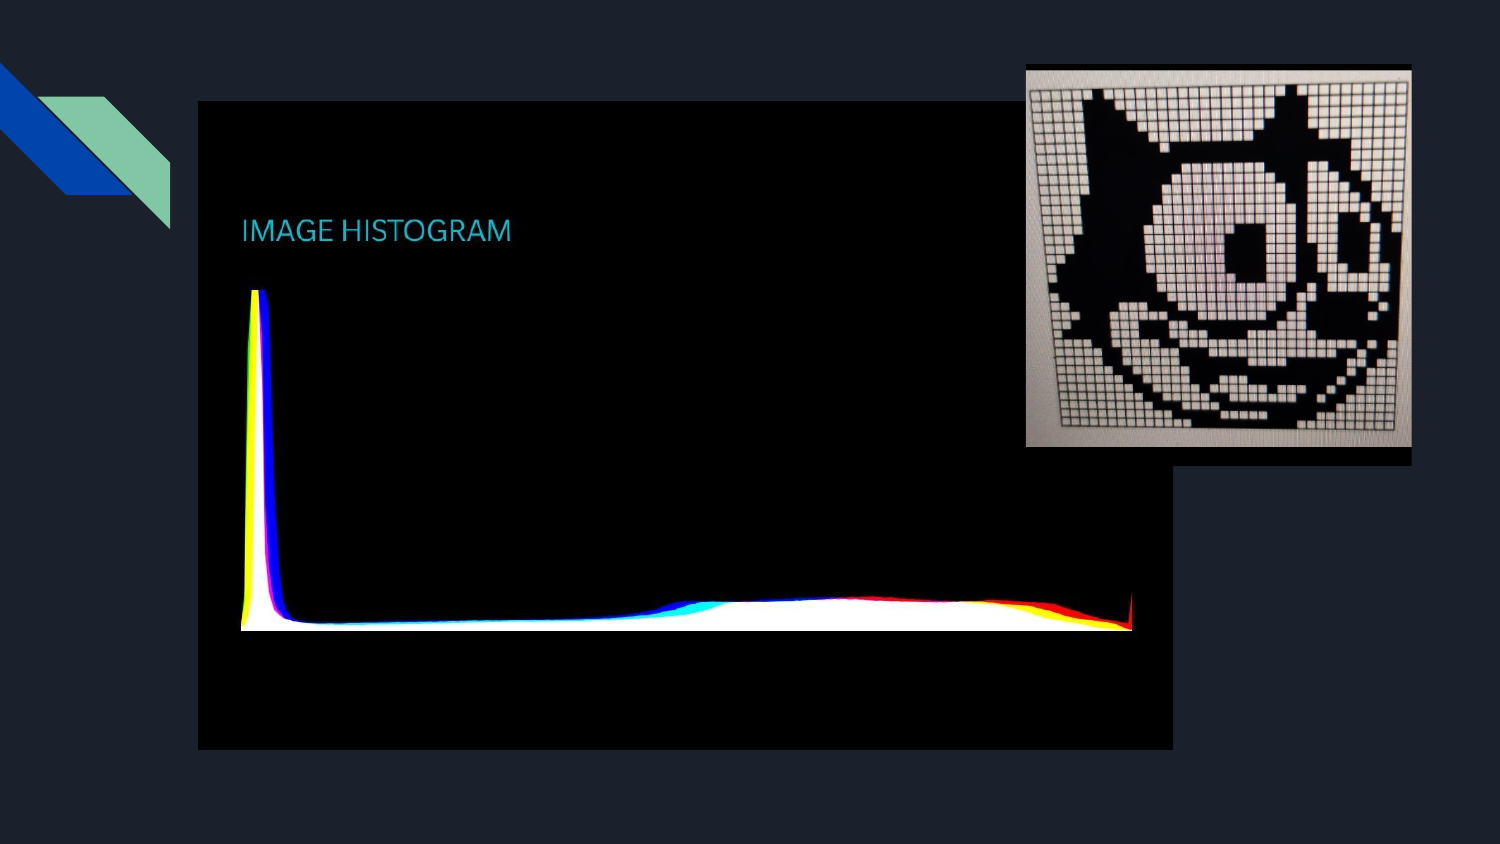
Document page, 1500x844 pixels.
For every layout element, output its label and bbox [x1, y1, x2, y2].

picture [197, 64, 1412, 751]
